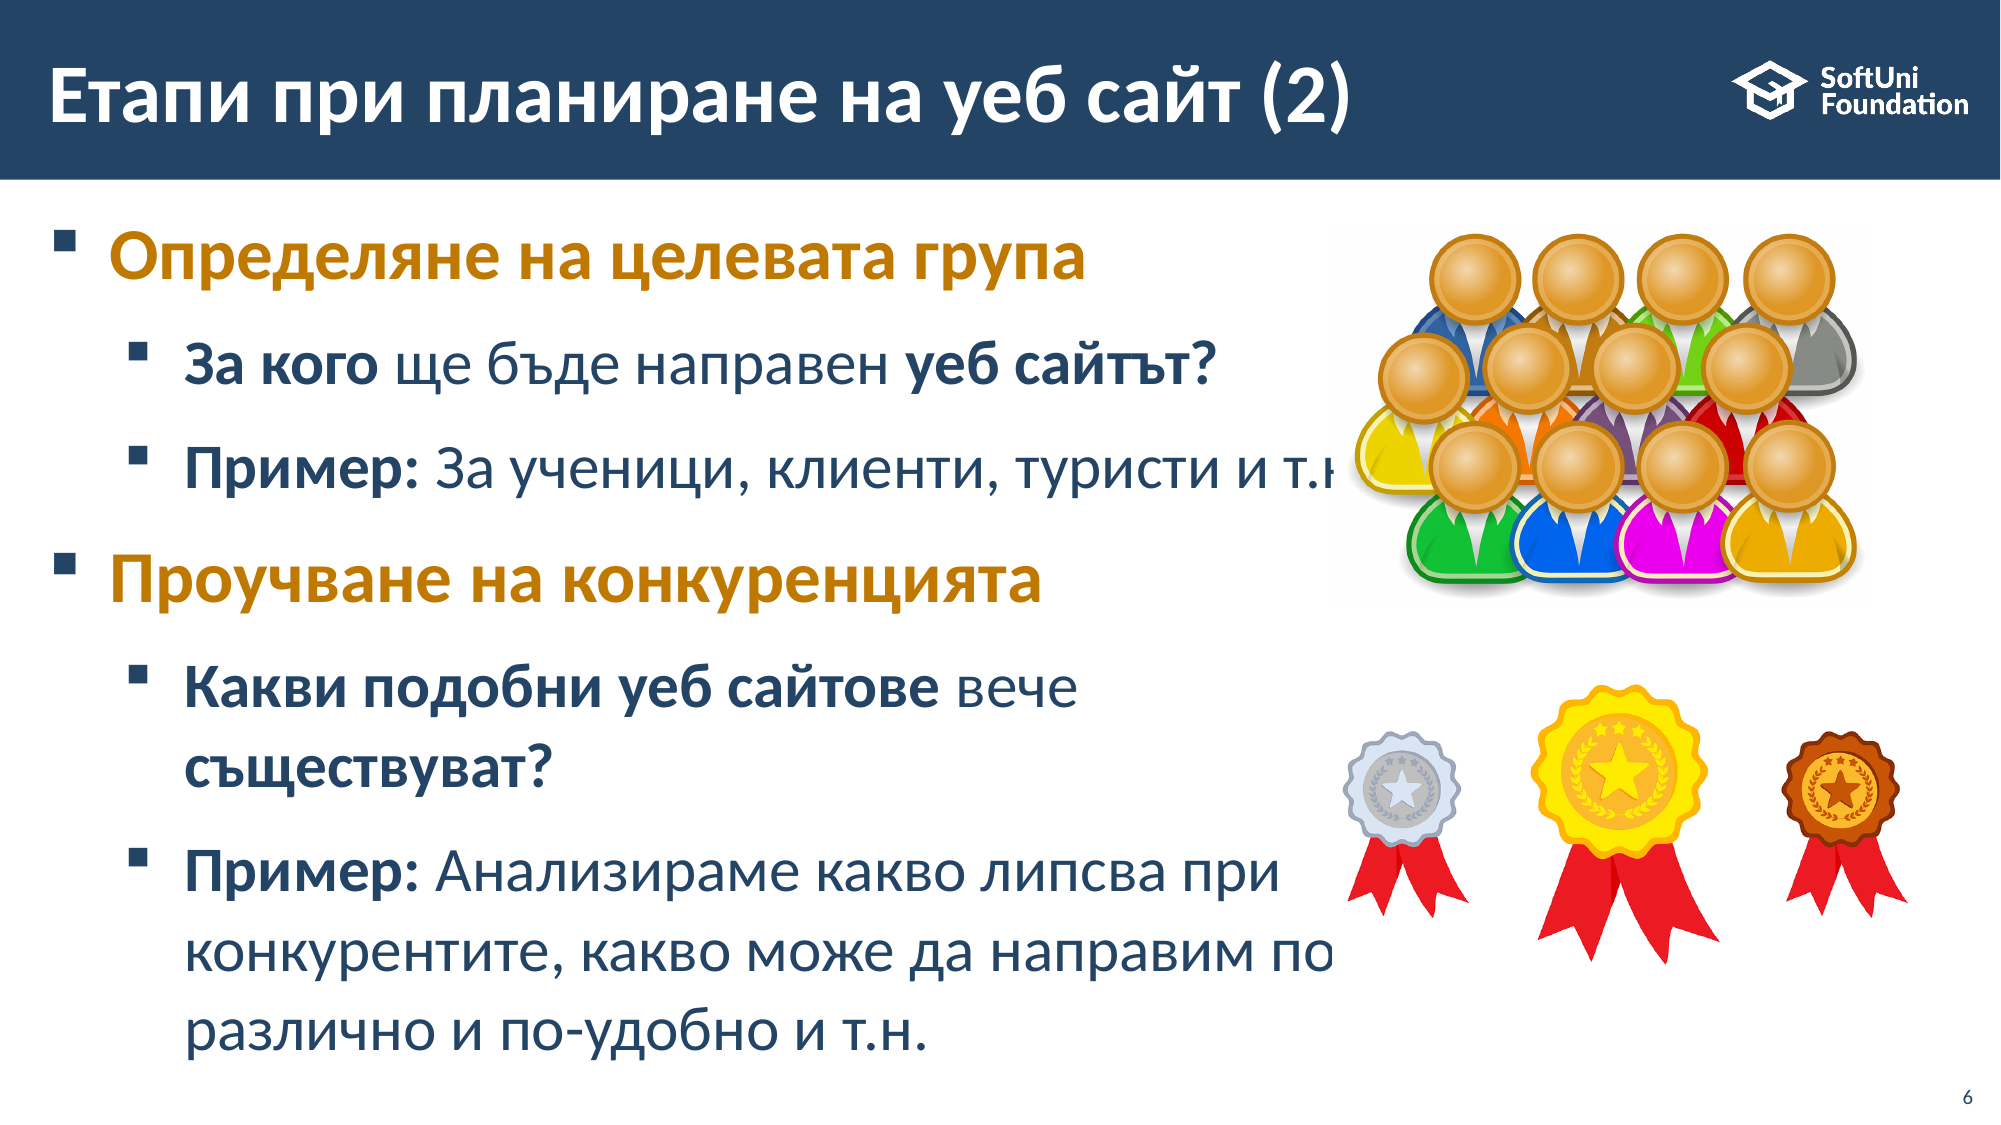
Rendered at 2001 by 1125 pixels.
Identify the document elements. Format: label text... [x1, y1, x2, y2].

picture [1731, 60, 1968, 120]
title Етапи при планиране на уеб сайт (2) [31, 16, 1716, 162]
picture [1331, 673, 1918, 967]
list Определяне на целевата група За кого ще бъде направен уеб сайтът? Пример: За ученици, клиенти, туристи и т.н. Проучване на конкуренцията Какви подобни уеб сайтове вече съществуват? Пример: Анализираме какво липсва при конкурентите, какво може да направим по-различно и по-удобно и т.н. [31, 196, 1392, 1104]
picture [1333, 223, 1871, 609]
slide_number 6 [1927, 1067, 1989, 1117]
